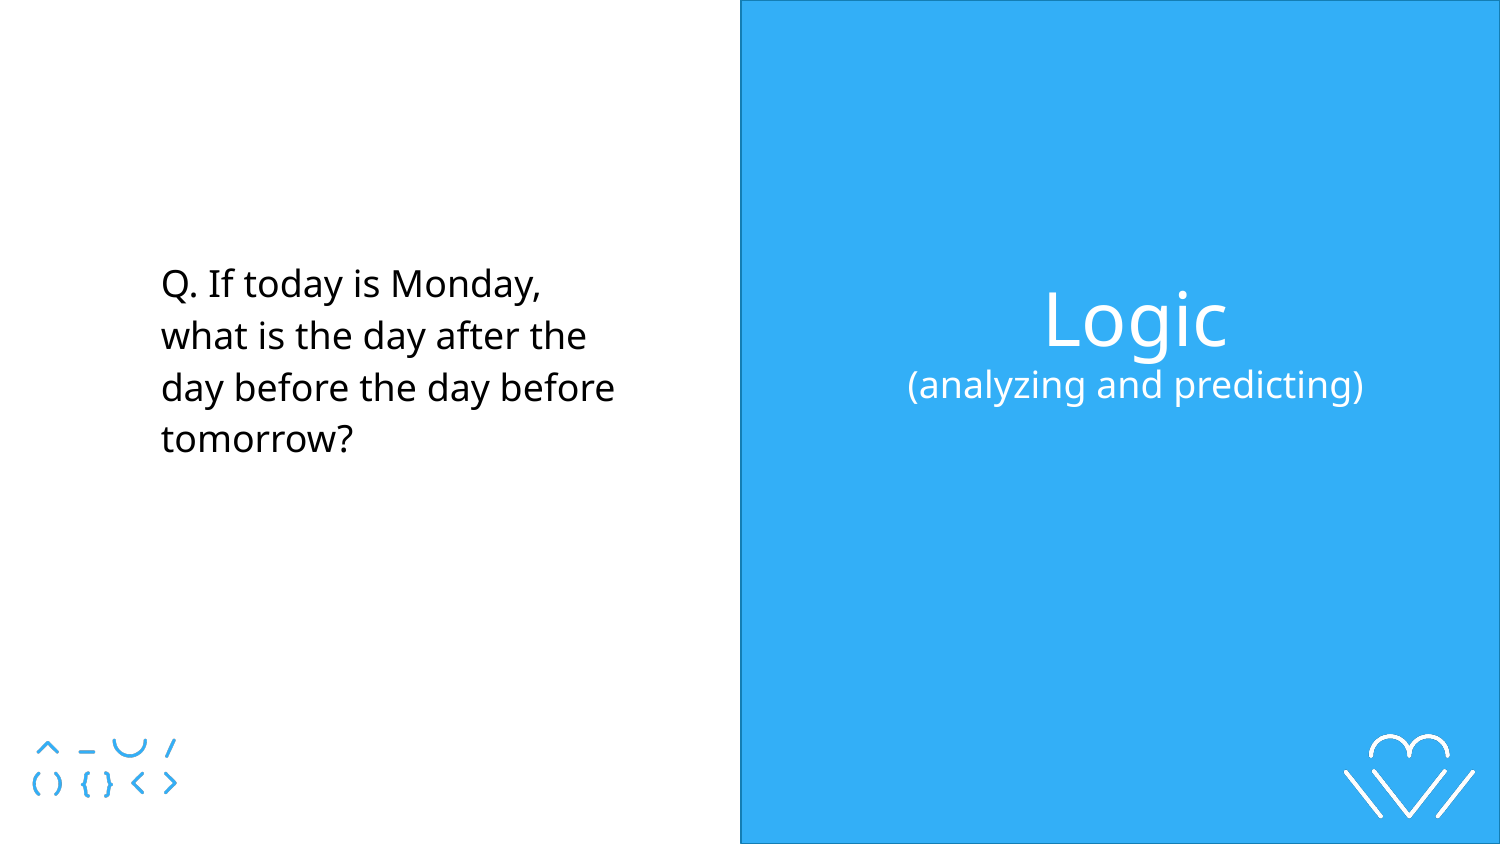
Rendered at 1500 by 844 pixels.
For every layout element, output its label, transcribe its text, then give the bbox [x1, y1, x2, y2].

picture [26, 733, 183, 803]
picture [1323, 716, 1497, 844]
text_box Q. If today is Monday, what is the day after the day before the day before tomorrow? [145, 136, 638, 629]
list Logic (analyzing and predicting) [870, 256, 1402, 510]
